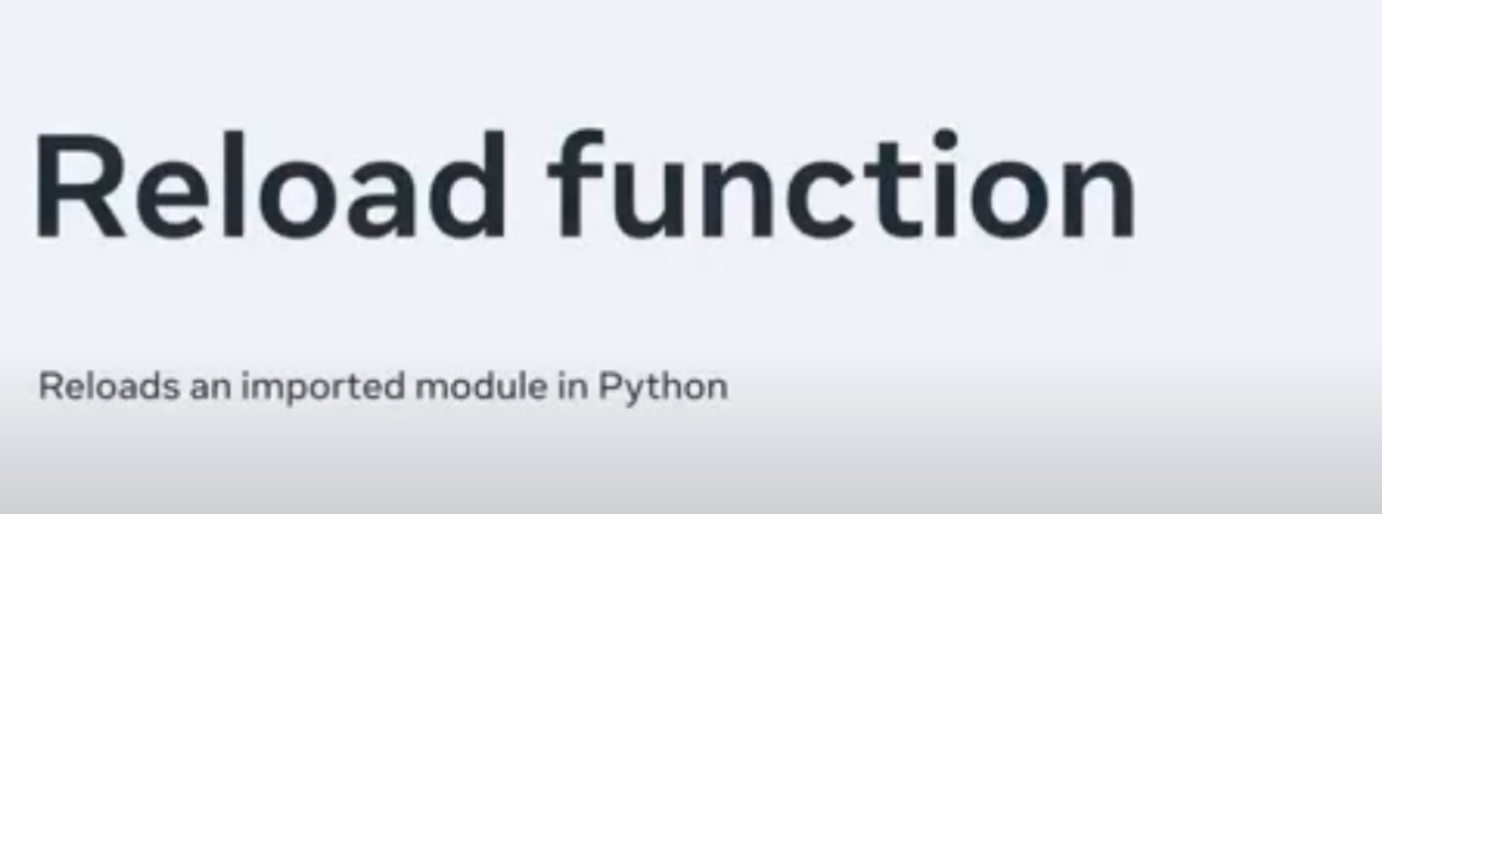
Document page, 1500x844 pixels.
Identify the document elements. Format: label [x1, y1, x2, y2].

picture [0, 0, 1382, 515]
